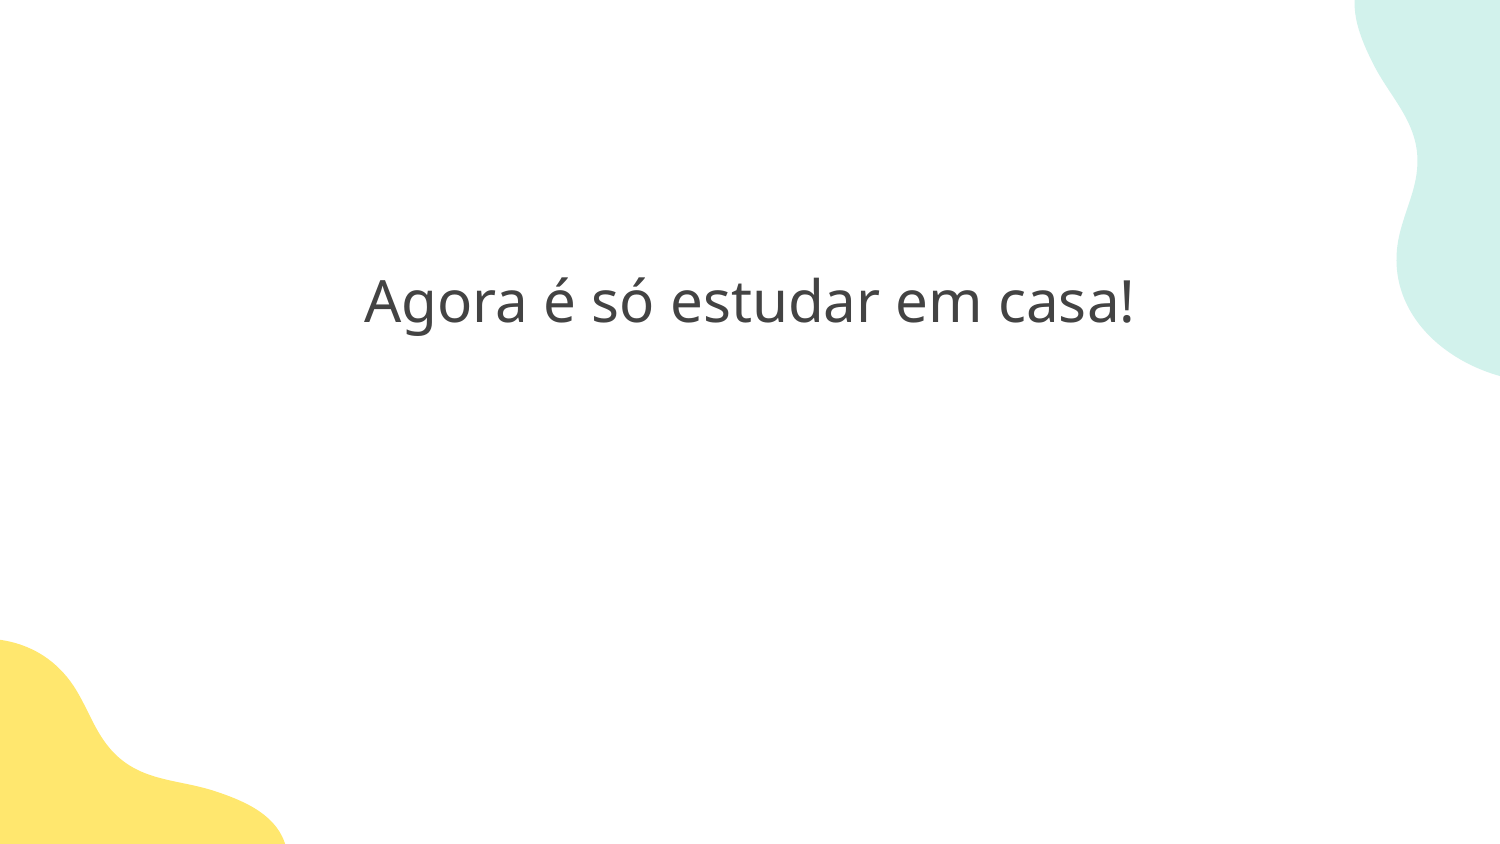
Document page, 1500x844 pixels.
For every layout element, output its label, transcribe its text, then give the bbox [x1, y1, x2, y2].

title Agora é só estudar em casa! [109, 138, 1391, 670]
